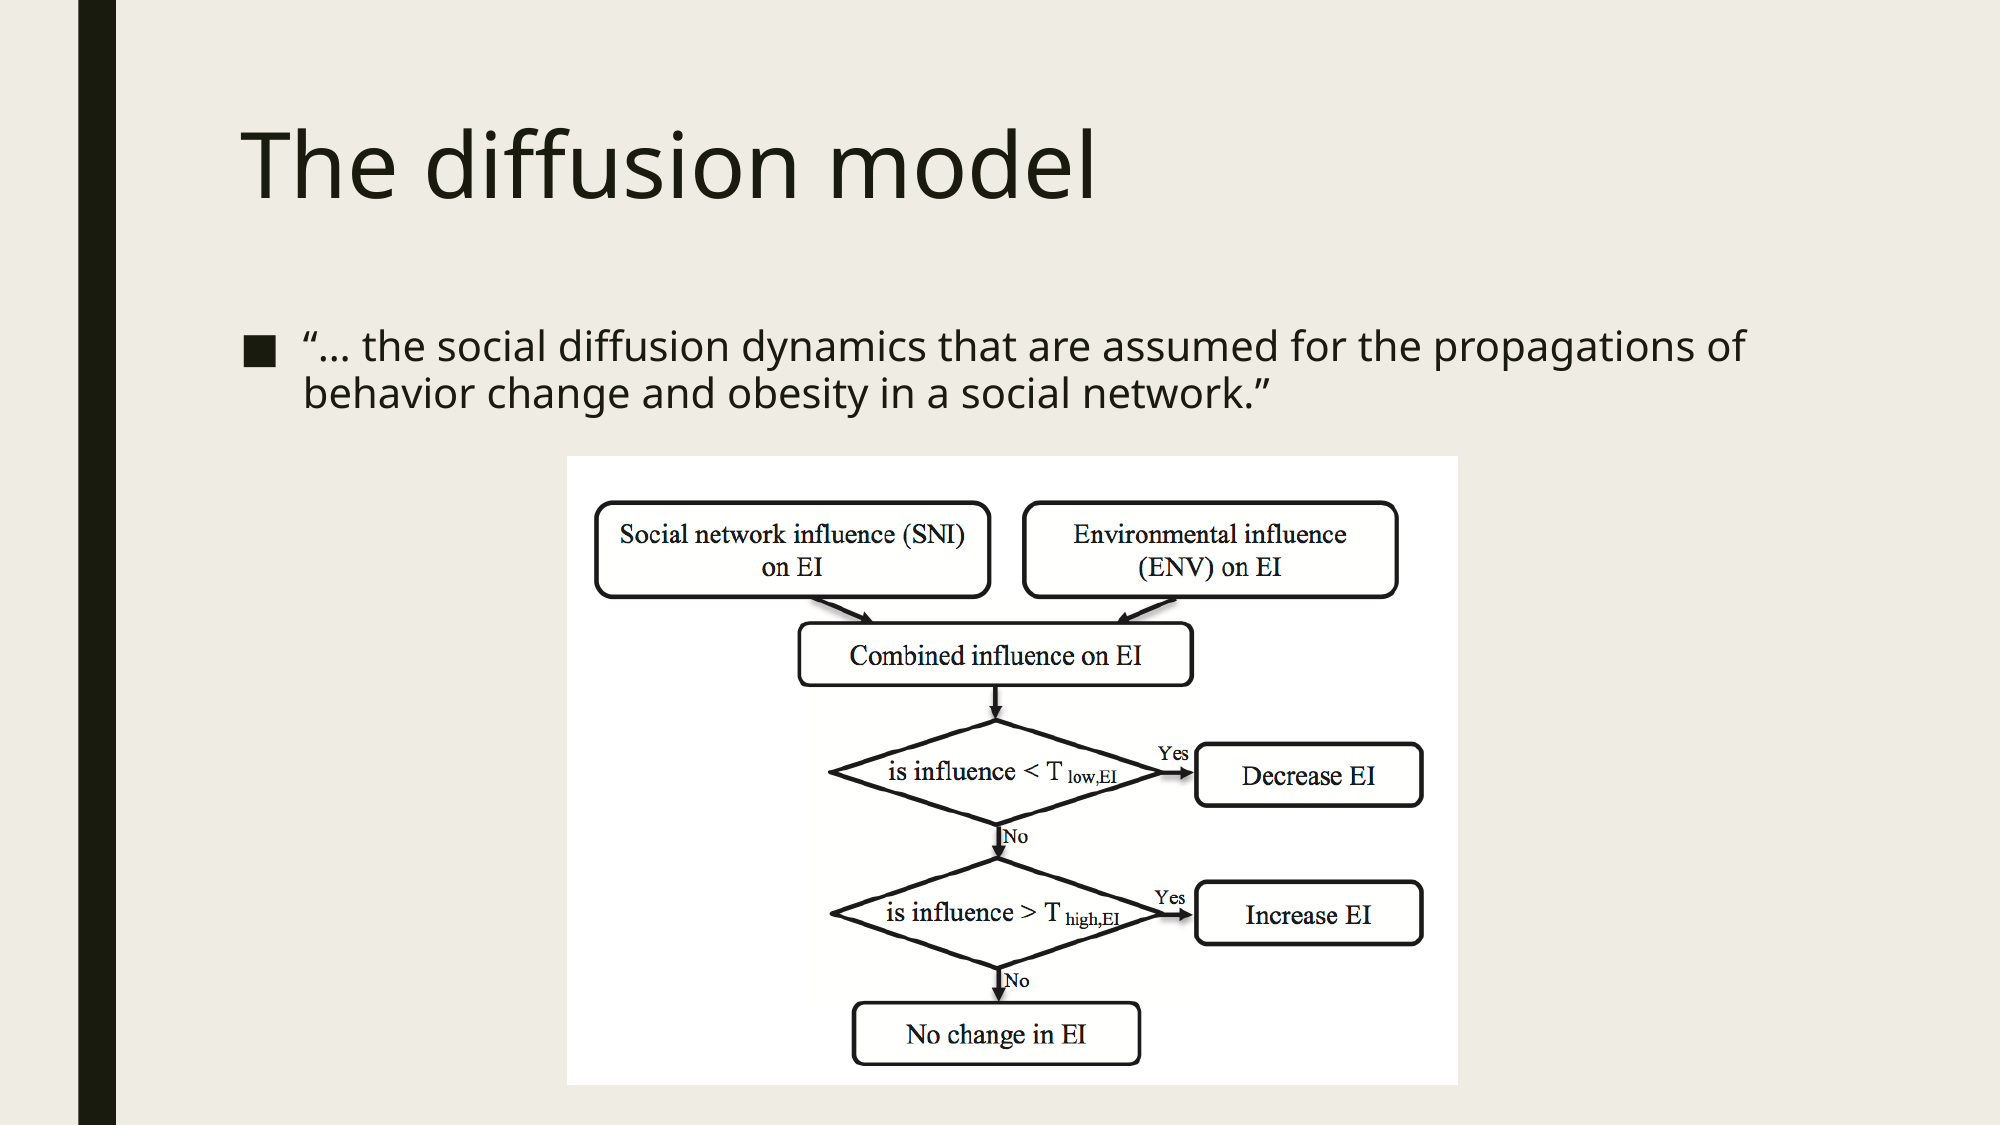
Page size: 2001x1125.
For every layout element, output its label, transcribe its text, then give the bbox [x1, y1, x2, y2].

list “… the social diffusion dynamics that are assumed for the propagations of behavior change and obesity in a social network.” [225, 316, 1800, 905]
title The diffusion model [225, 112, 1800, 316]
picture [567, 456, 1458, 1085]
